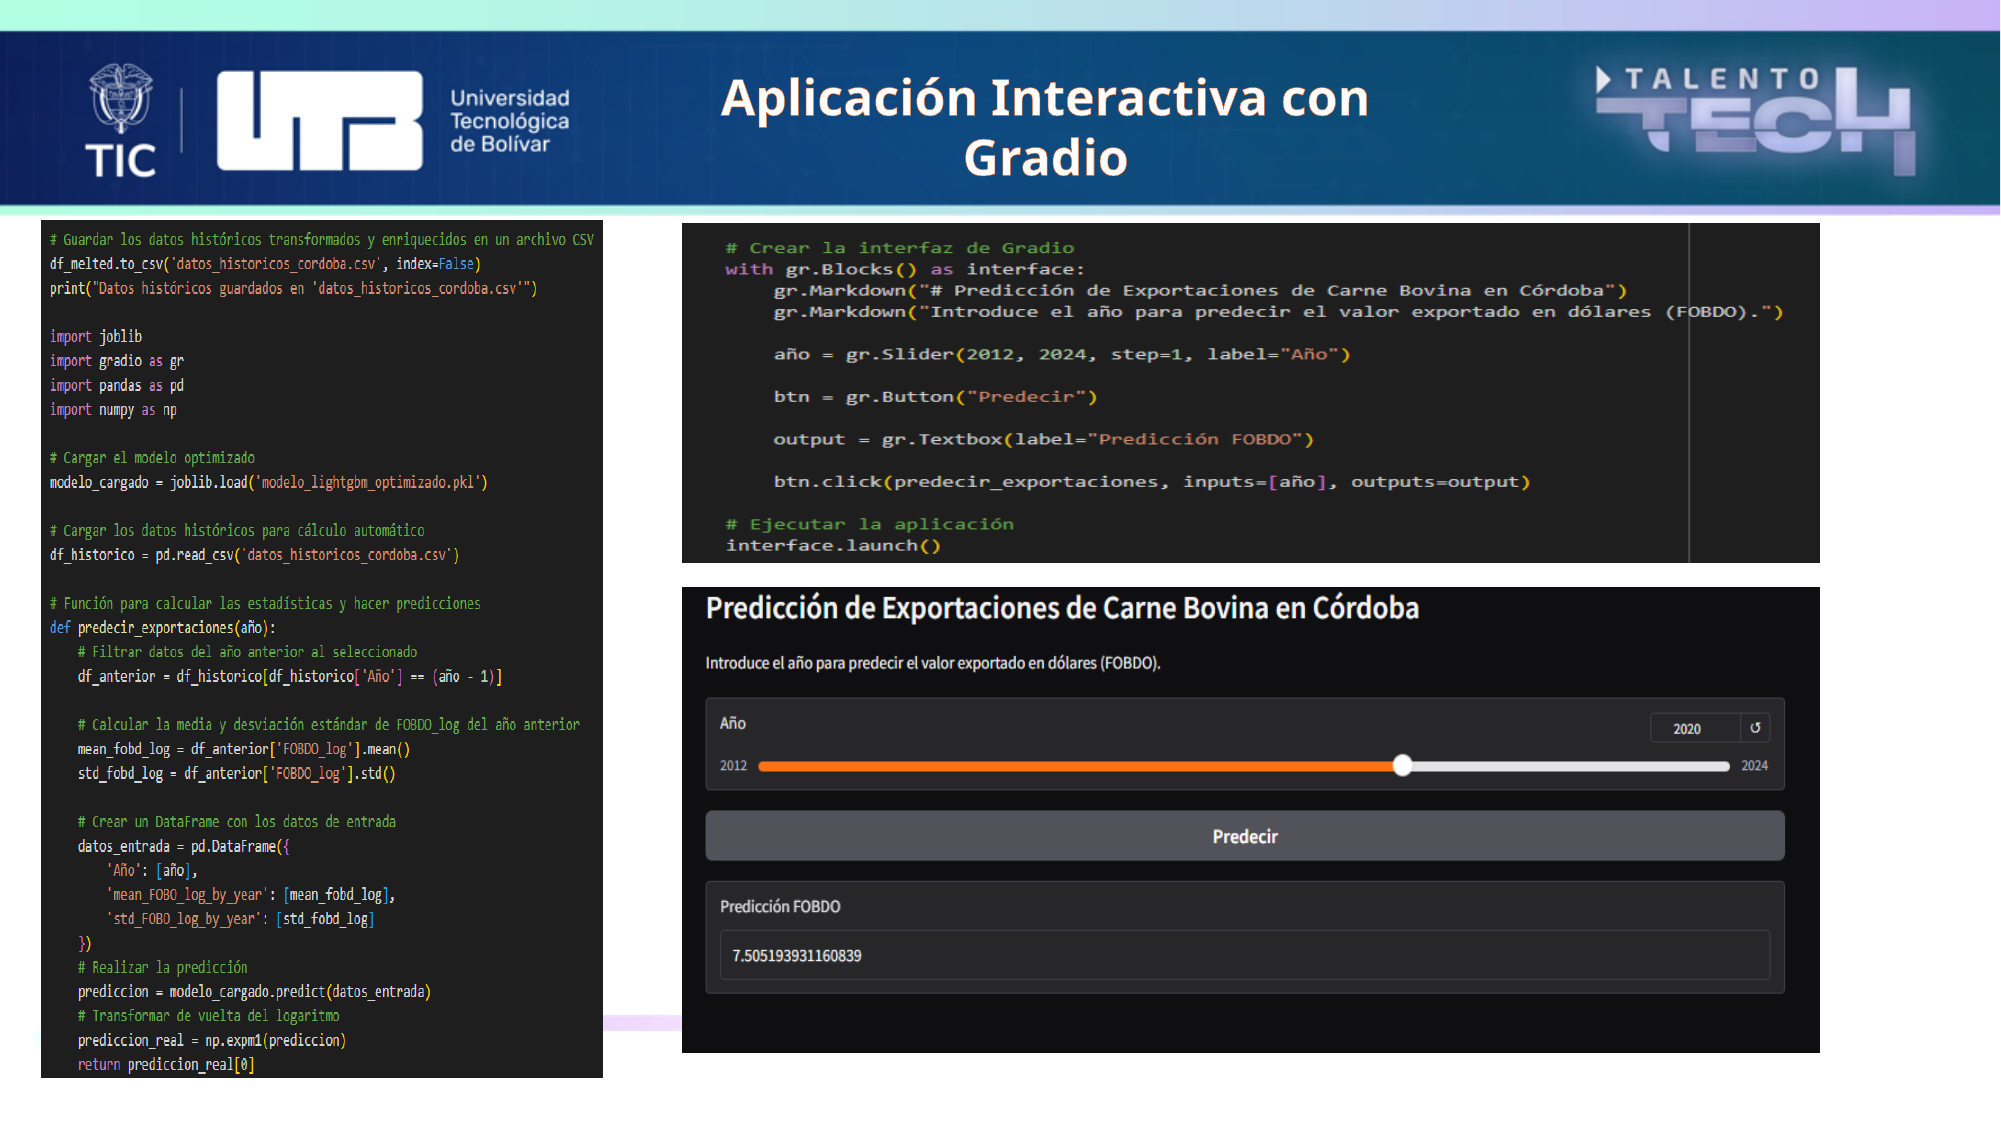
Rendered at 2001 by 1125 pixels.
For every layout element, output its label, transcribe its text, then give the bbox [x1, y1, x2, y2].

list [40, 220, 604, 1079]
text_box Aplicación Interactiva con Gradio [646, 57, 1445, 155]
picture [0, 0, 2001, 1125]
